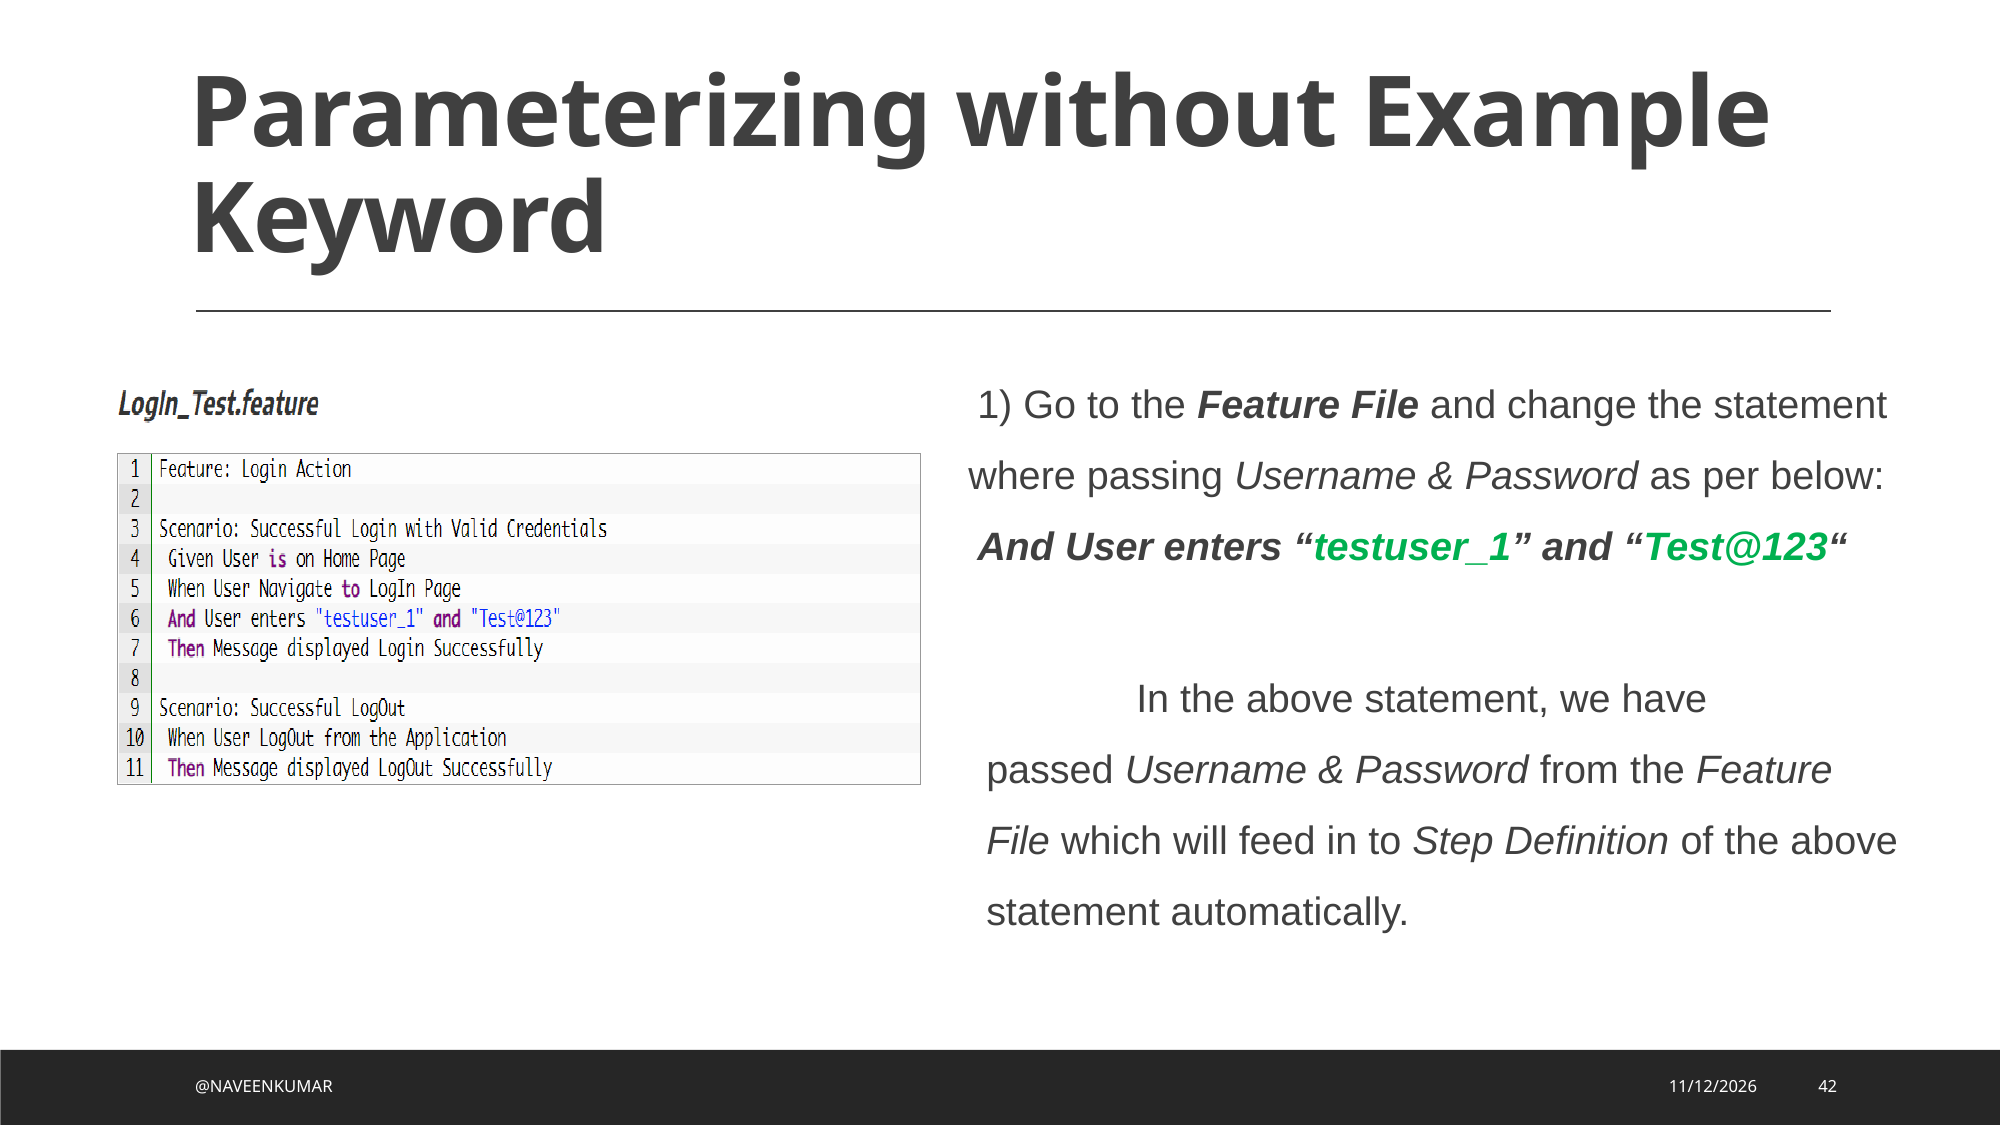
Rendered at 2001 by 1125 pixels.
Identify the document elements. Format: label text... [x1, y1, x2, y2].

list 1) Go to the Feature File and change the statement where passing Username & Password as per below: And User enters “testuser_1” and “Test@123“ In the above statement, we have passed Username & Password from the Feature File which will feed in to Step Definition of the above statement automatically. [968, 347, 1905, 963]
picture [112, 388, 932, 810]
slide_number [1348, 1057, 1773, 1118]
slide_number 42 [1803, 1057, 1932, 1118]
footer @NAVEENKUMAR [180, 1057, 1299, 1118]
title Parameterizing without Example Keyword [174, 43, 1825, 282]
